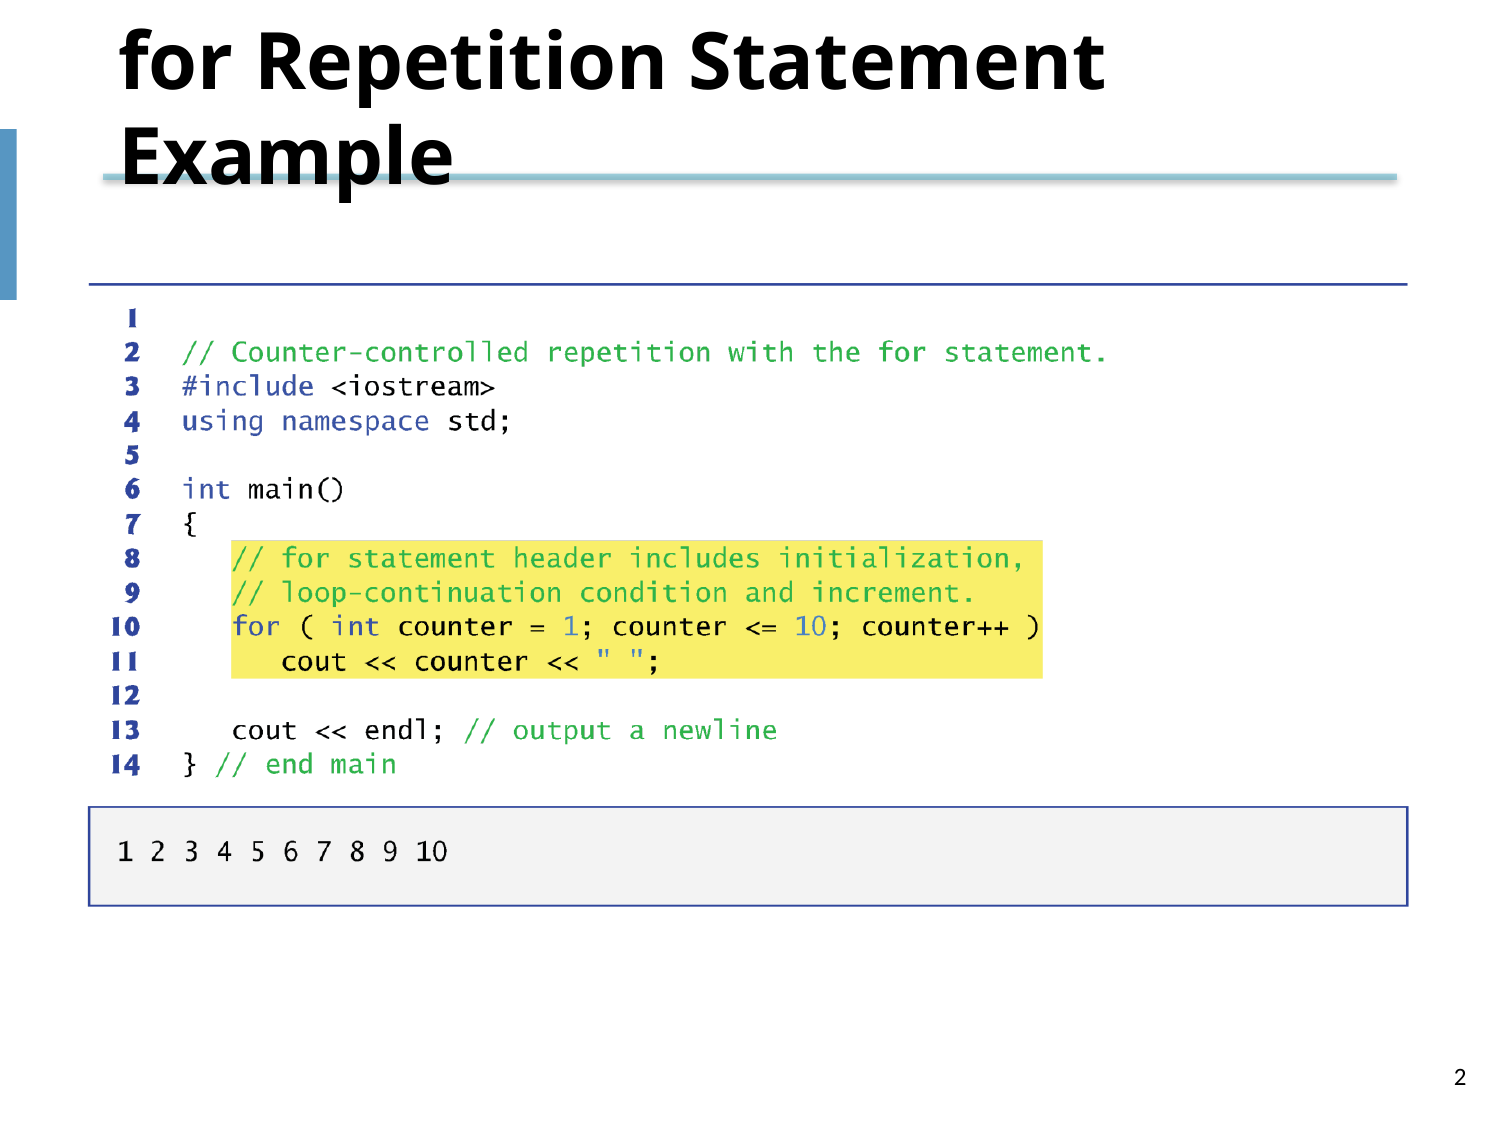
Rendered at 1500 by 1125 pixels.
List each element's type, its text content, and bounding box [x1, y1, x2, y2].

picture [2, 201, 1449, 919]
title for Repetition Statement Example [103, 25, 1397, 185]
slide_number 2 [1131, 1045, 1482, 1106]
